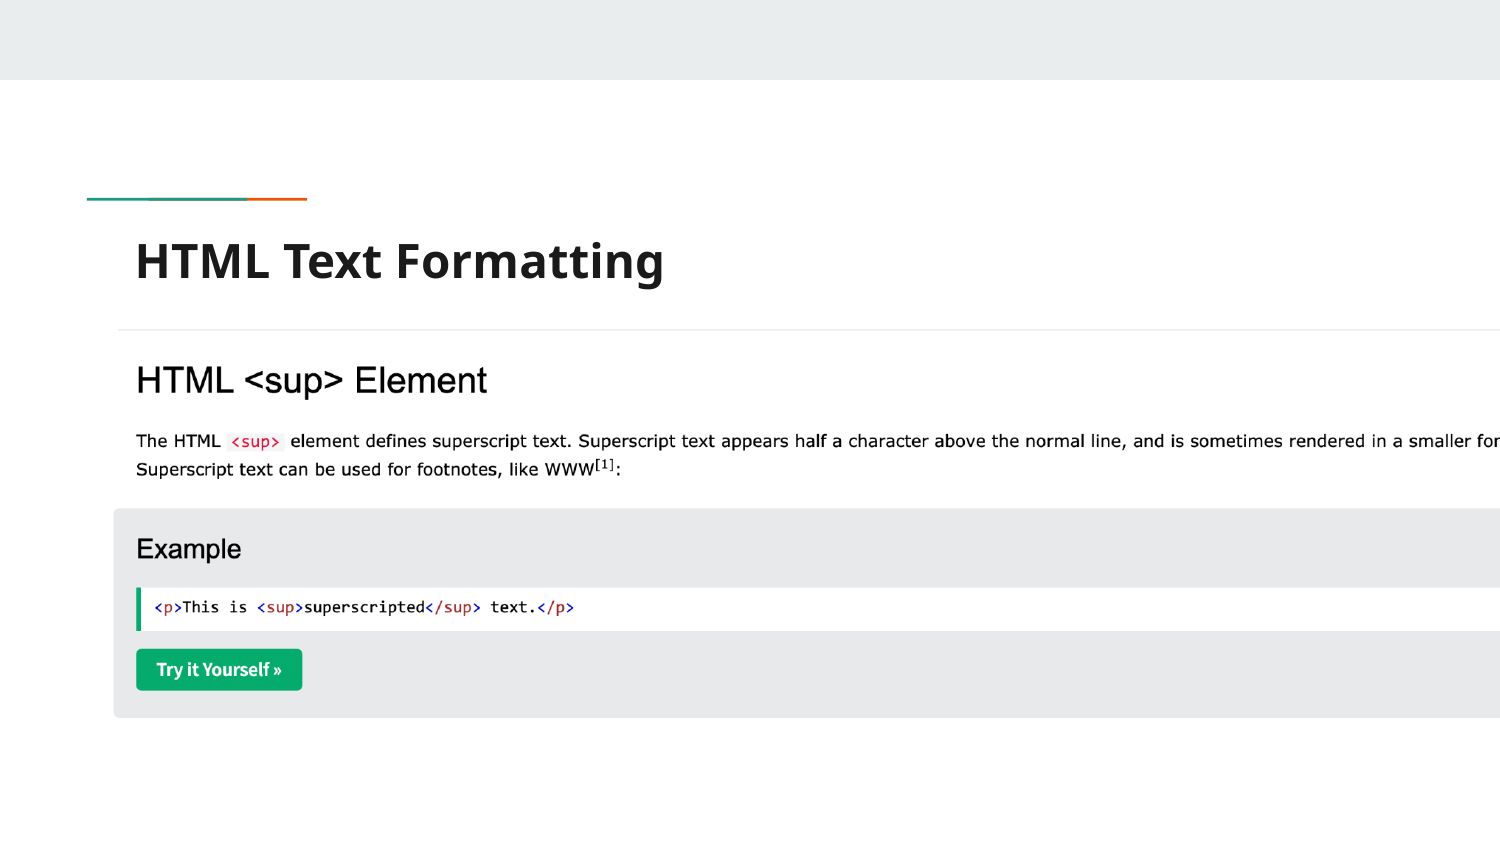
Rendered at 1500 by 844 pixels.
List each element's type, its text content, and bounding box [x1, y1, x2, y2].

title HTML Text Formatting [119, 216, 1381, 305]
picture [112, 328, 1500, 719]
